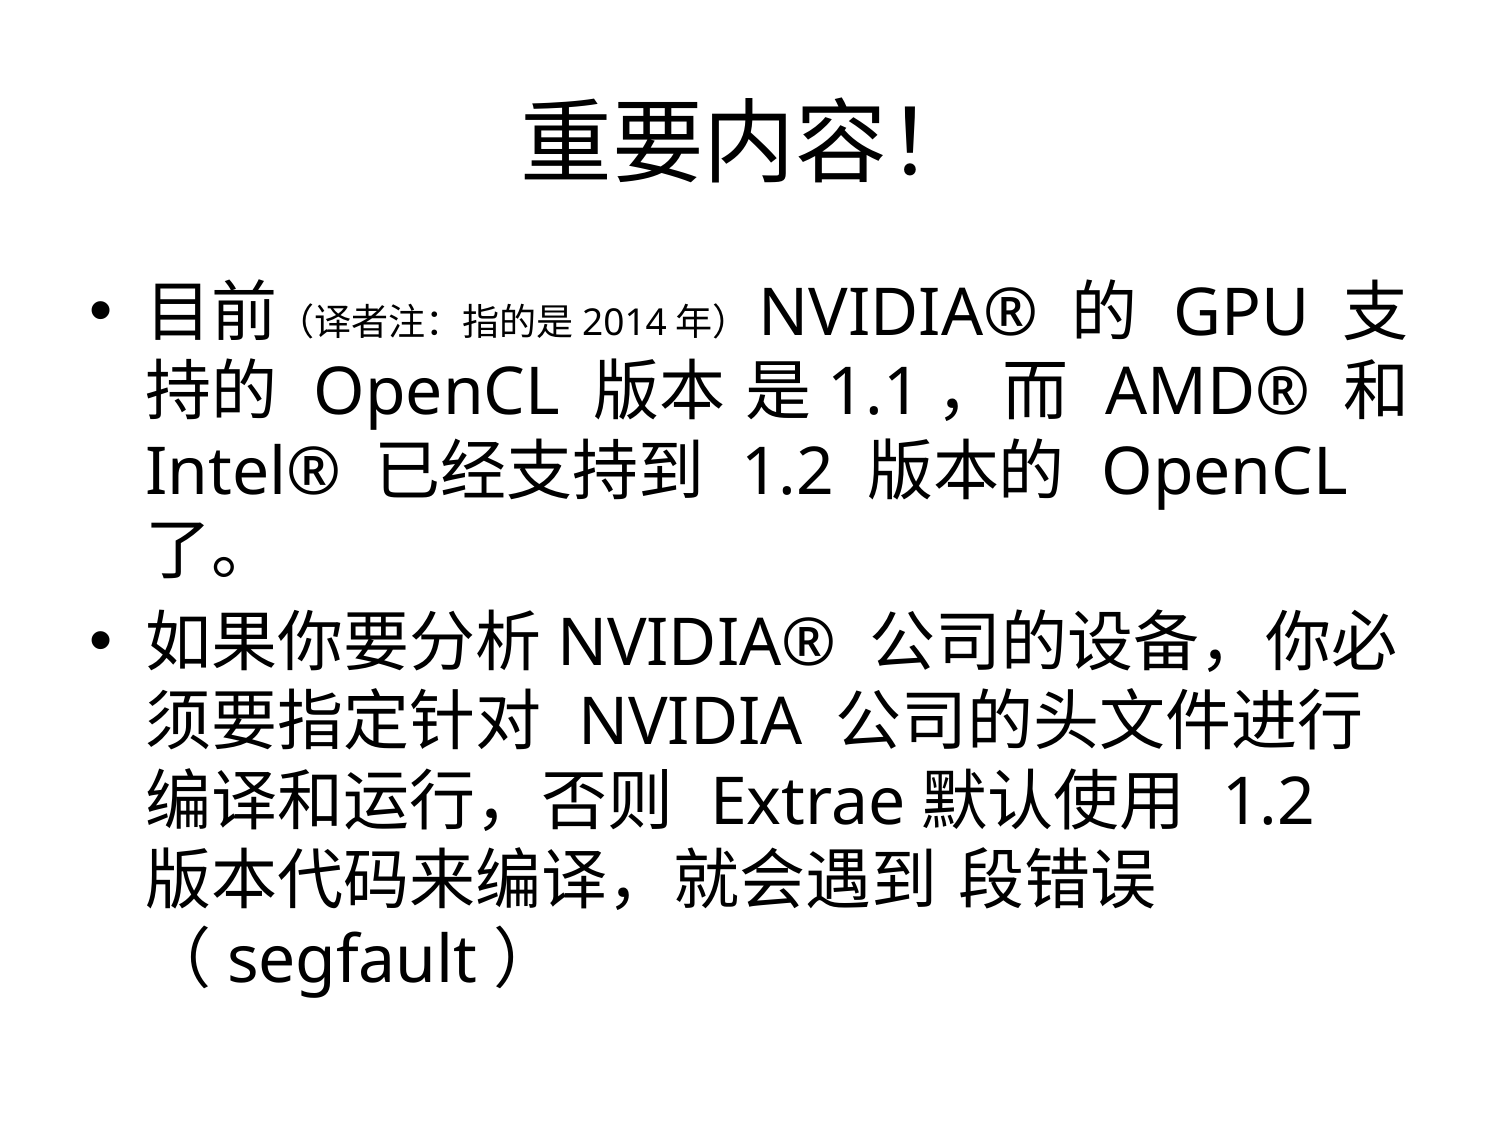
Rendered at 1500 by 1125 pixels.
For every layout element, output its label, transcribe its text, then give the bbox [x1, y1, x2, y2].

text_box 目前（译者注：指的是2014年）NVIDIA® 的 GPU 支持的 OpenCL 版本 是1.1，而 AMD® 和 Intel® 已经支持到 1.2 版本的 OpenCL了。 如果你要分析NVIDIA® 公司的设备，你必须要指定针对 NVIDIA 公司的头文件进行编译和运行，否则 Extrae默认使用 1.2 版本代码来编译，就会遇到 段错误（segfault） [74, 262, 1425, 1005]
text_box 重要内容！ [74, 45, 1425, 233]
